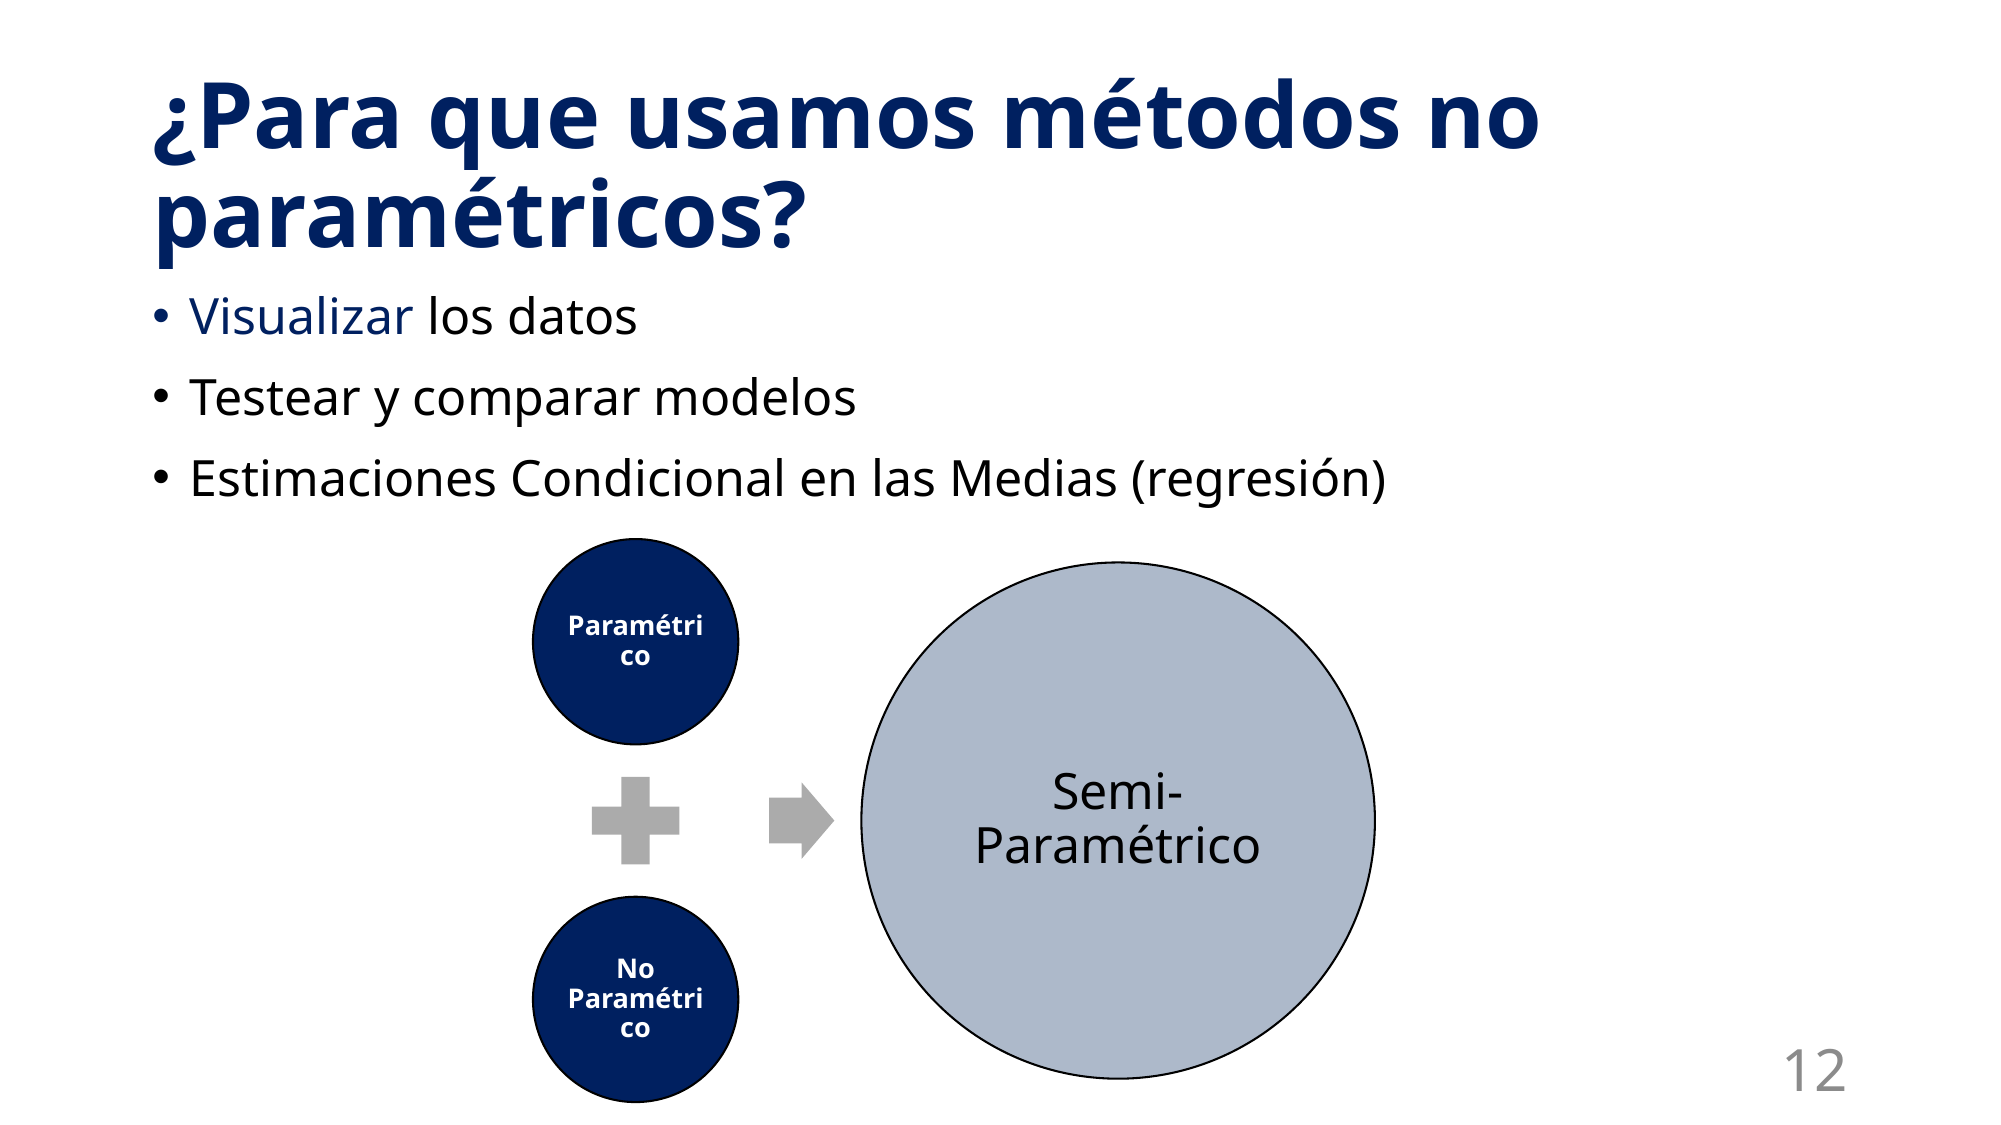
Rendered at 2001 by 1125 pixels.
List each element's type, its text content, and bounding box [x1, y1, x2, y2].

slide_number 12 [1771, 1042, 1863, 1103]
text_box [137, 538, 1771, 1103]
title ¿Para que usamos métodos no paramétricos? [137, 59, 1863, 277]
list Visualizar los datos Testear y comparar modelos Estimaciones Condicional en las Medias (regresión) [137, 277, 1863, 539]
